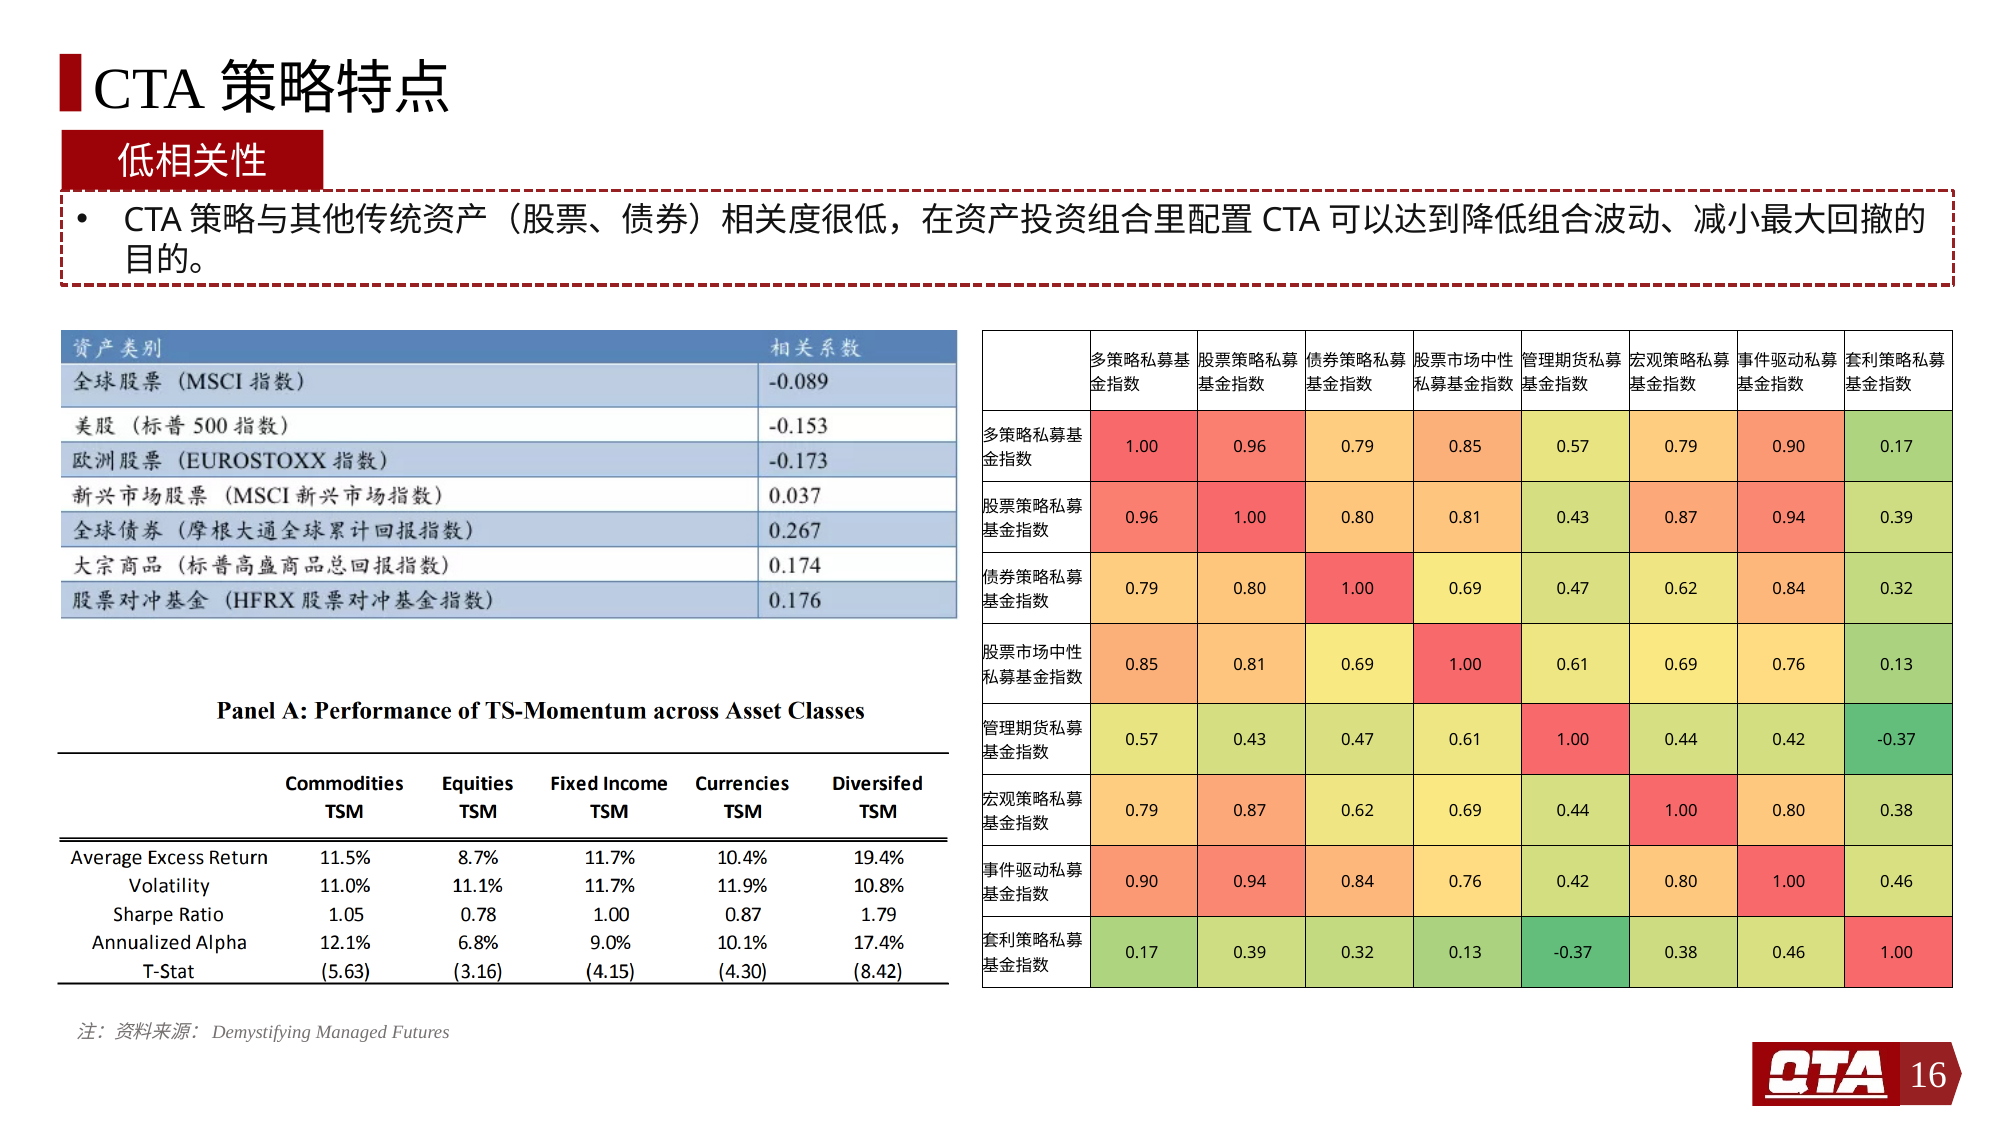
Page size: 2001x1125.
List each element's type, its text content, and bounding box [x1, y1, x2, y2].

table_cell 0.39 [1198, 917, 1305, 987]
table_cell 0.79 [1091, 775, 1197, 845]
table_cell 股票策略私募基金指数 [983, 482, 1090, 552]
table_cell 0.87 [1630, 482, 1737, 552]
table_cell 债券策略私募基金指数 [983, 553, 1090, 623]
picture [61, 330, 960, 620]
table_cell -0.37 [1522, 917, 1629, 987]
table_cell 多策略私募基金指数 [983, 411, 1090, 481]
table_cell 0.69 [1306, 624, 1413, 703]
text_box 低相关性 [61, 129, 324, 190]
table_cell 套利策略私募基金指数 [983, 917, 1090, 987]
slide_number 16 [1511, 1042, 1962, 1103]
table_cell 0.43 [1198, 704, 1305, 774]
table_cell 0.17 [1845, 411, 1952, 481]
table_cell 1.00 [1306, 553, 1413, 623]
table_cell 0.96 [1198, 411, 1305, 481]
table_cell 0.46 [1738, 917, 1844, 987]
table_cell 0.42 [1738, 704, 1844, 774]
table_cell 0.76 [1738, 624, 1844, 703]
table_header 管理期货私募基金指数 [1522, 331, 1629, 410]
table_cell 0.62 [1630, 553, 1737, 623]
table_cell 0.62 [1306, 775, 1413, 845]
table_cell 0.84 [1738, 553, 1844, 623]
table_cell 0.46 [1845, 846, 1952, 916]
table_cell 1.00 [1091, 411, 1197, 481]
table_cell 0.61 [1522, 624, 1629, 703]
table_cell 0.47 [1306, 704, 1413, 774]
table_cell 0.94 [1738, 482, 1844, 552]
table_cell 0.80 [1738, 775, 1844, 845]
picture [46, 688, 975, 1001]
table_cell 0.61 [1414, 704, 1521, 774]
table_cell 1.00 [1522, 704, 1629, 774]
table_cell 股票市场中性私募基金指数 [983, 624, 1090, 703]
table_cell 0.44 [1630, 704, 1737, 774]
table_cell 1.00 [1630, 775, 1737, 845]
table_cell 0.42 [1522, 846, 1629, 916]
table_cell 0.80 [1630, 846, 1737, 916]
title CTA策略特点 [78, 0, 1775, 174]
table_cell 0.69 [1630, 624, 1737, 703]
table_cell 0.94 [1198, 846, 1305, 916]
table_cell 0.79 [1306, 411, 1413, 481]
table_cell 0.17 [1091, 917, 1197, 987]
table_cell 0.44 [1522, 775, 1629, 845]
table_header 债券策略私募基金指数 [1306, 331, 1413, 410]
text_box CTA策略与其他传统资产（股票、债券）相关度很低，在资产投资组合里配置CTA可以达到降低组合波动、减小最大回撤的目的。 [61, 190, 1954, 286]
table_header 股票策略私募基金指数 [1198, 331, 1305, 410]
table_cell 0.90 [1091, 846, 1197, 916]
table_cell 0.90 [1738, 411, 1844, 481]
table_cell 0.57 [1522, 411, 1629, 481]
table_cell 0.96 [1091, 482, 1197, 552]
table_cell 0.81 [1198, 624, 1305, 703]
table_cell 0.81 [1414, 482, 1521, 552]
table_cell 1.00 [1414, 624, 1521, 703]
table_cell 0.47 [1522, 553, 1629, 623]
table_cell 0.38 [1845, 775, 1952, 845]
table_cell -0.37 [1845, 704, 1952, 774]
table_cell 0.38 [1630, 917, 1737, 987]
table_cell 0.80 [1306, 482, 1413, 552]
table_cell 0.79 [1091, 553, 1197, 623]
table_header 宏观策略私募基金指数 [1630, 331, 1737, 410]
table_cell 0.76 [1414, 846, 1521, 916]
table_cell 0.43 [1522, 482, 1629, 552]
table_cell 1.00 [1198, 482, 1305, 552]
text_box 注：资料来源：Demystifying Managed Futures [61, 1012, 465, 1050]
table_cell 0.87 [1198, 775, 1305, 845]
table_cell 0.32 [1306, 917, 1413, 987]
table_cell 管理期货私募基金指数 [983, 704, 1090, 774]
table_cell 0.85 [1414, 411, 1521, 481]
table_cell 0.85 [1091, 624, 1197, 703]
table_cell 0.84 [1306, 846, 1413, 916]
table_header [983, 331, 1090, 410]
table_cell 1.00 [1845, 917, 1952, 987]
table_cell 事件驱动私募基金指数 [983, 846, 1090, 916]
table_header 套利策略私募基金指数 [1845, 331, 1952, 410]
table_cell 0.39 [1845, 482, 1952, 552]
table_header 事件驱动私募基金指数 [1738, 331, 1844, 410]
table_cell 0.57 [1091, 704, 1197, 774]
table_cell 宏观策略私募基金指数 [983, 775, 1090, 845]
table_cell 0.79 [1630, 411, 1737, 481]
table_cell 0.13 [1845, 624, 1952, 703]
table_cell 0.69 [1414, 553, 1521, 623]
table_cell 0.80 [1198, 553, 1305, 623]
table_cell 1.00 [1738, 846, 1844, 916]
table_header 多策略私募基金指数 [1091, 331, 1197, 410]
table_header 股票市场中性私募基金指数 [1414, 331, 1521, 410]
table_cell 0.69 [1414, 775, 1521, 845]
table_cell 0.13 [1414, 917, 1521, 987]
table_cell 0.32 [1845, 553, 1952, 623]
